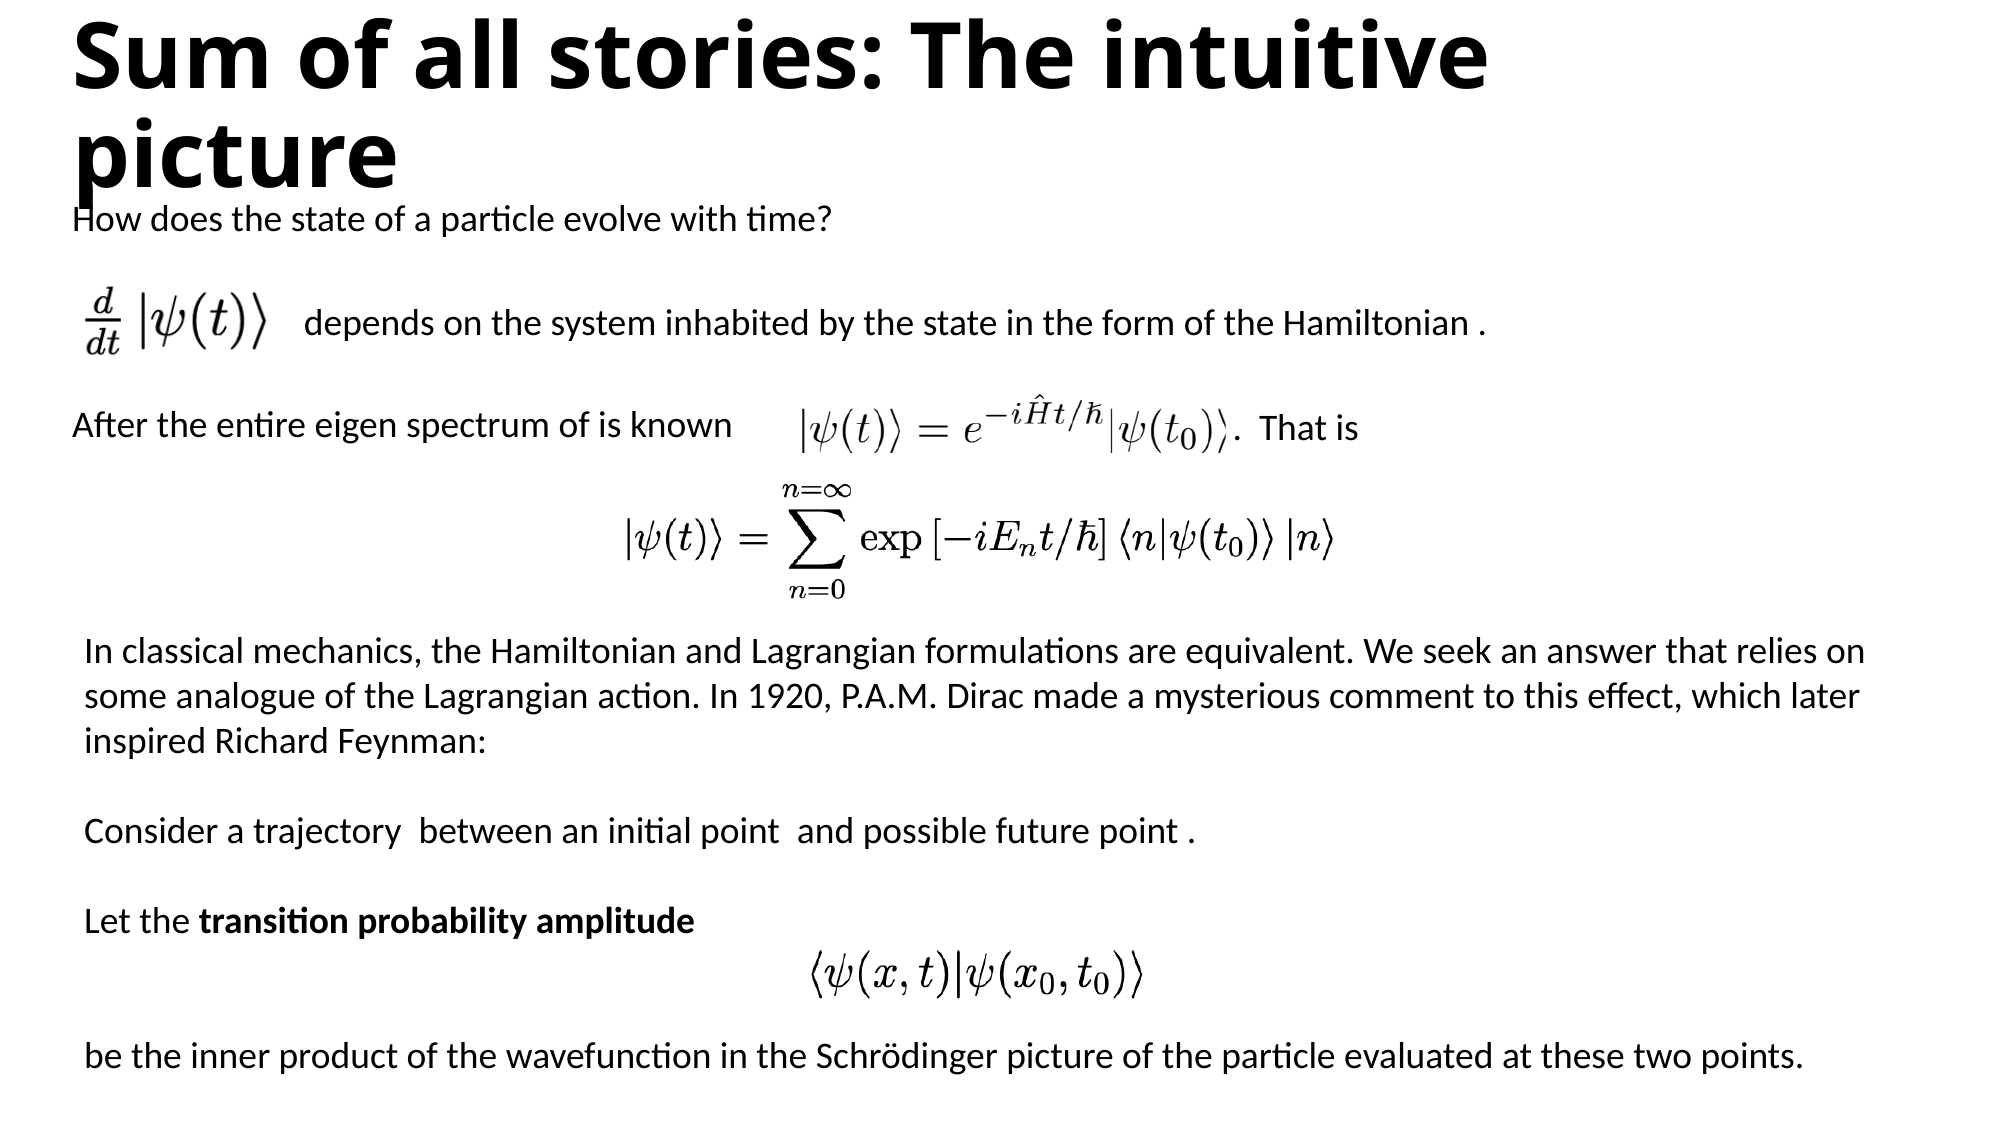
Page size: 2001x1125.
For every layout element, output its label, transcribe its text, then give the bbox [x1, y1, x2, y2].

text_box . That is [1218, 395, 1374, 456]
picture [806, 937, 1147, 1009]
picture [74, 274, 275, 367]
picture [800, 393, 1226, 453]
title Sum of all stories: The intuitive picture [57, 0, 1783, 218]
text_box How does the state of a particle evolve with time? [57, 187, 1058, 247]
picture [609, 465, 1344, 609]
